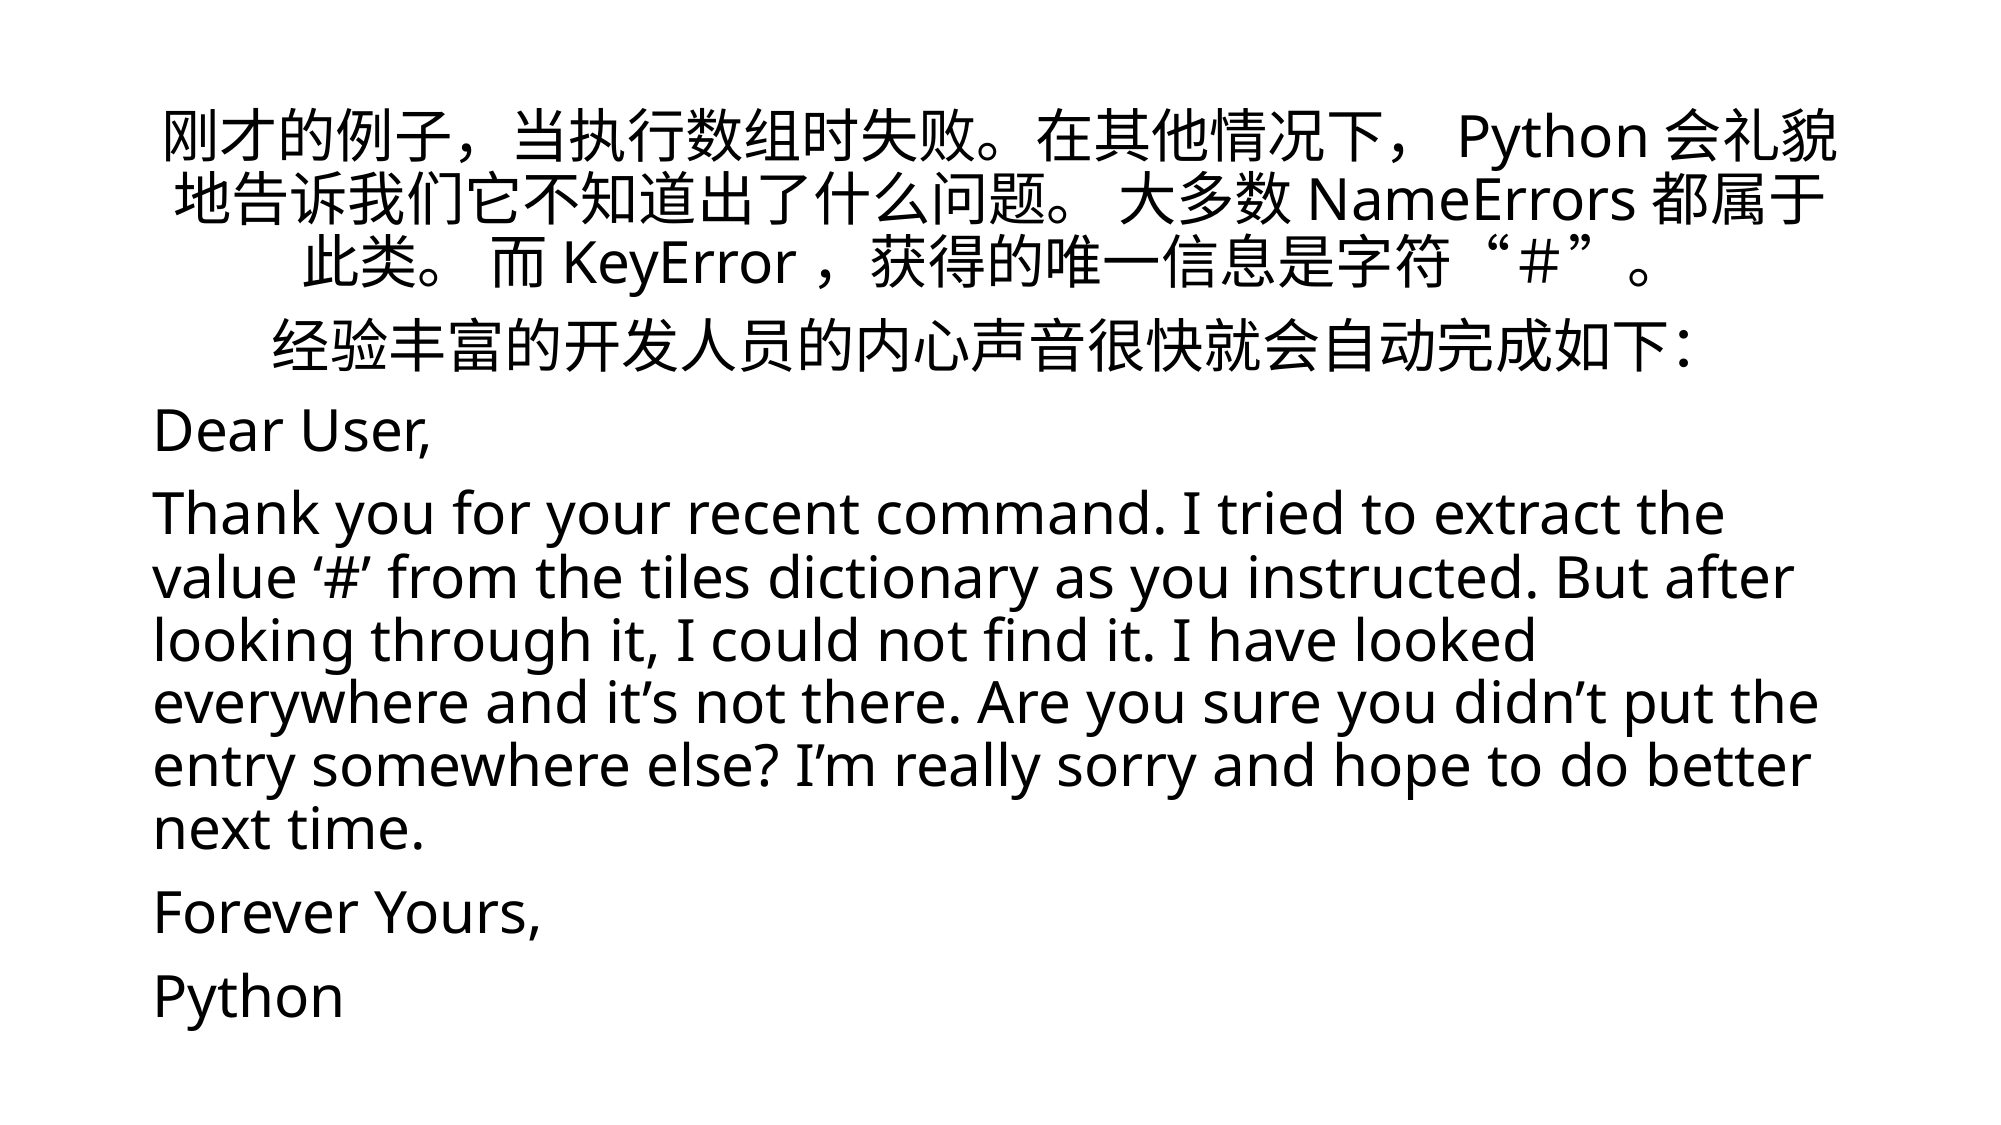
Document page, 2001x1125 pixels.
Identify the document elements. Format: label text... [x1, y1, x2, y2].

list 刚才的例子，当执行数组时失败。在其他情况下，Python会礼貌地告诉我们它不知道出了什么问题。 大多数NameErrors都属于此类。 而KeyError，获得的唯一信息是字符“＃”。 经验丰富的开发人员的内心声音很快就会自动完成如下： Dear User, Thank you for your recent command. I tried to extract the value ‘#’ from the tiles dictionary as you instructed. But after looking through it, I could not find it. I have looked everywhere and it’s not there. Are you sure you didn’t put the entry somewhere else? I’m really sorry and hope to do better next time. Forever Yours, Python [137, 99, 1863, 1036]
